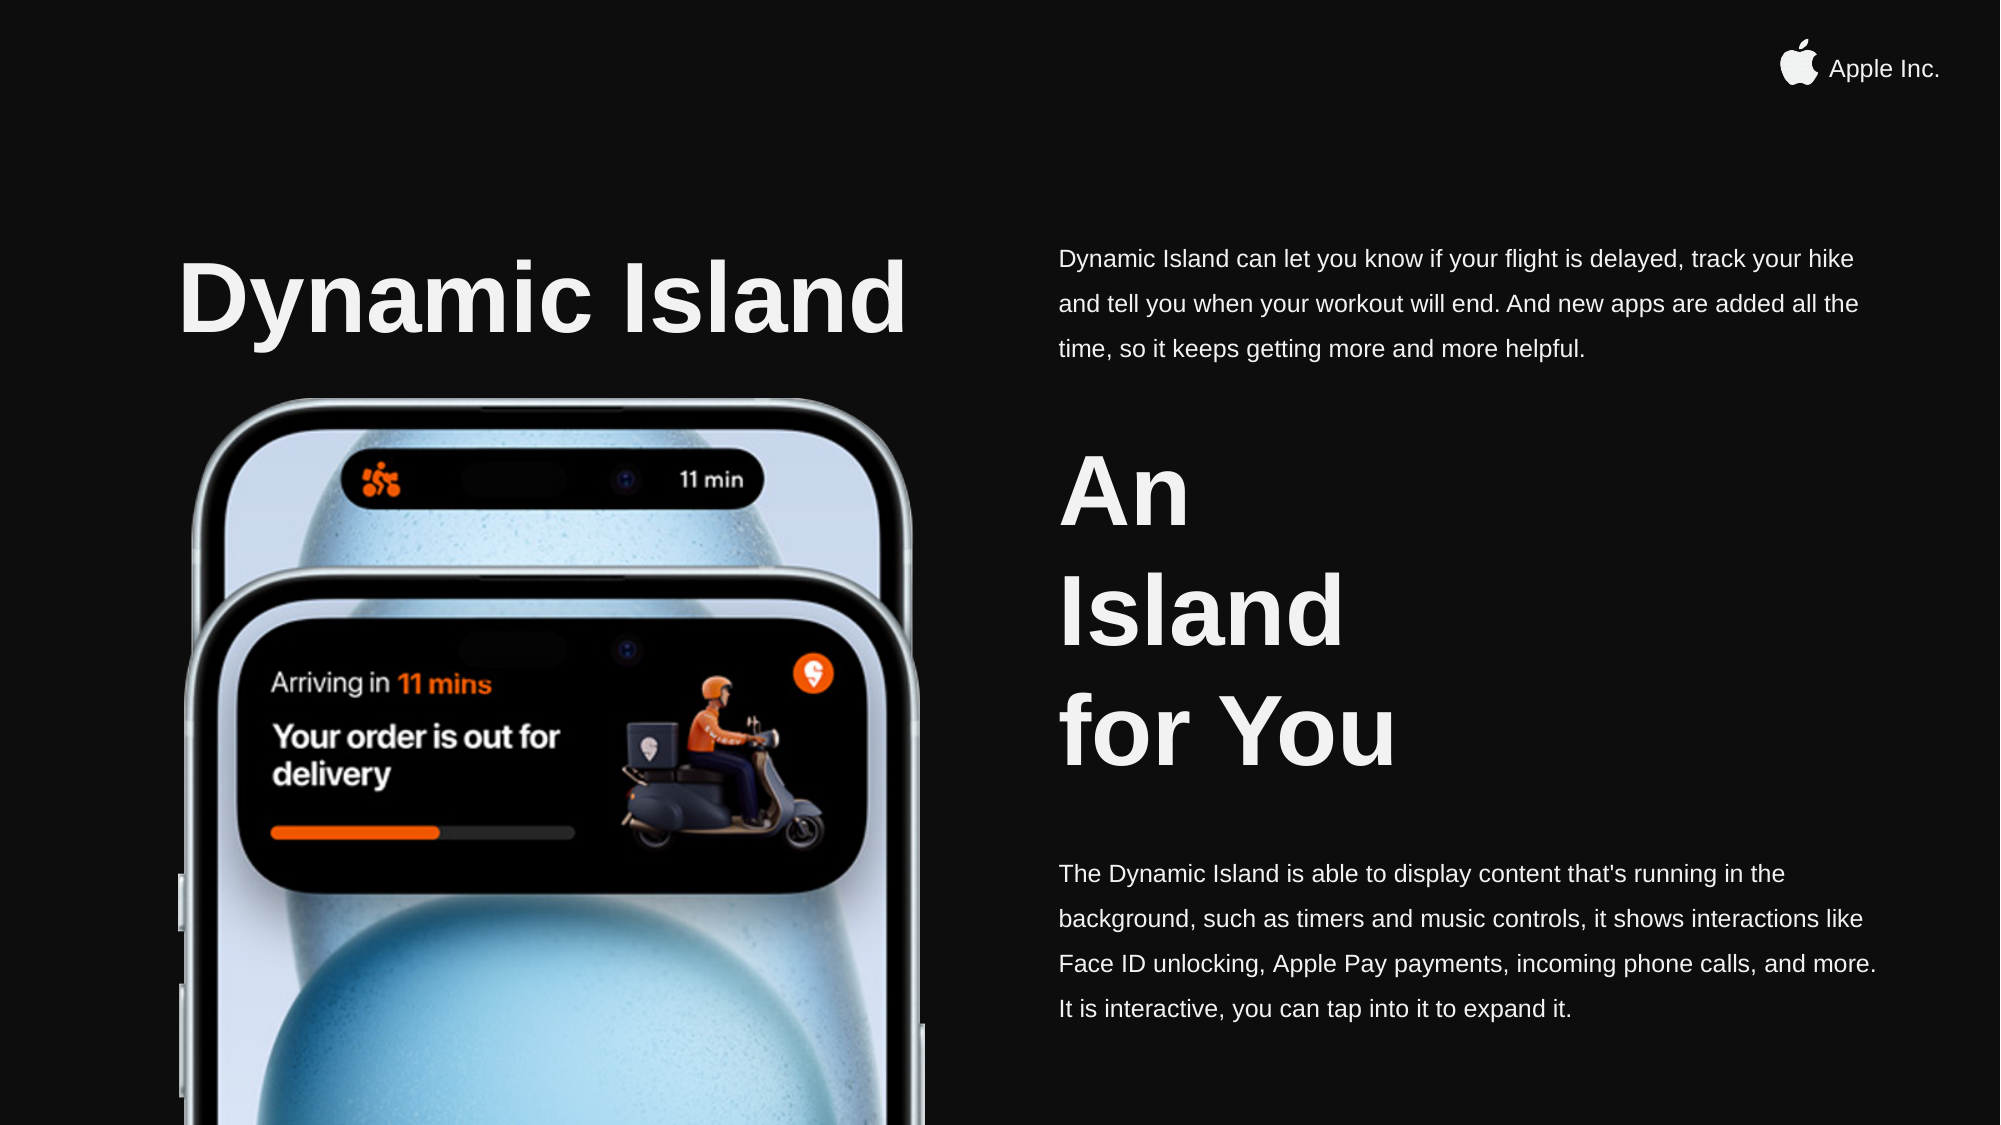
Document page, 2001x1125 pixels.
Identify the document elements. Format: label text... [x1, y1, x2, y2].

text_box An Island for You [1043, 417, 2000, 793]
text_box The Dynamic Island is able to display content that's running in the background, such as timers and music controls, it shows interactions like ‌Face ID‌ unlocking, Apple Pay payments, incoming phone calls, and more. It is interactive, you can tap into it to expand it. [1043, 835, 1905, 1030]
text_box Dynamic Island can let you know if your flight is delayed, track your hike and tell you when your workout will end. And new apps are added all the time, so it keeps getting more and more helpful. [1043, 220, 1905, 370]
picture [170, 395, 943, 1125]
picture [1779, 37, 1819, 86]
text_box Dynamic Island [43, 225, 1043, 361]
